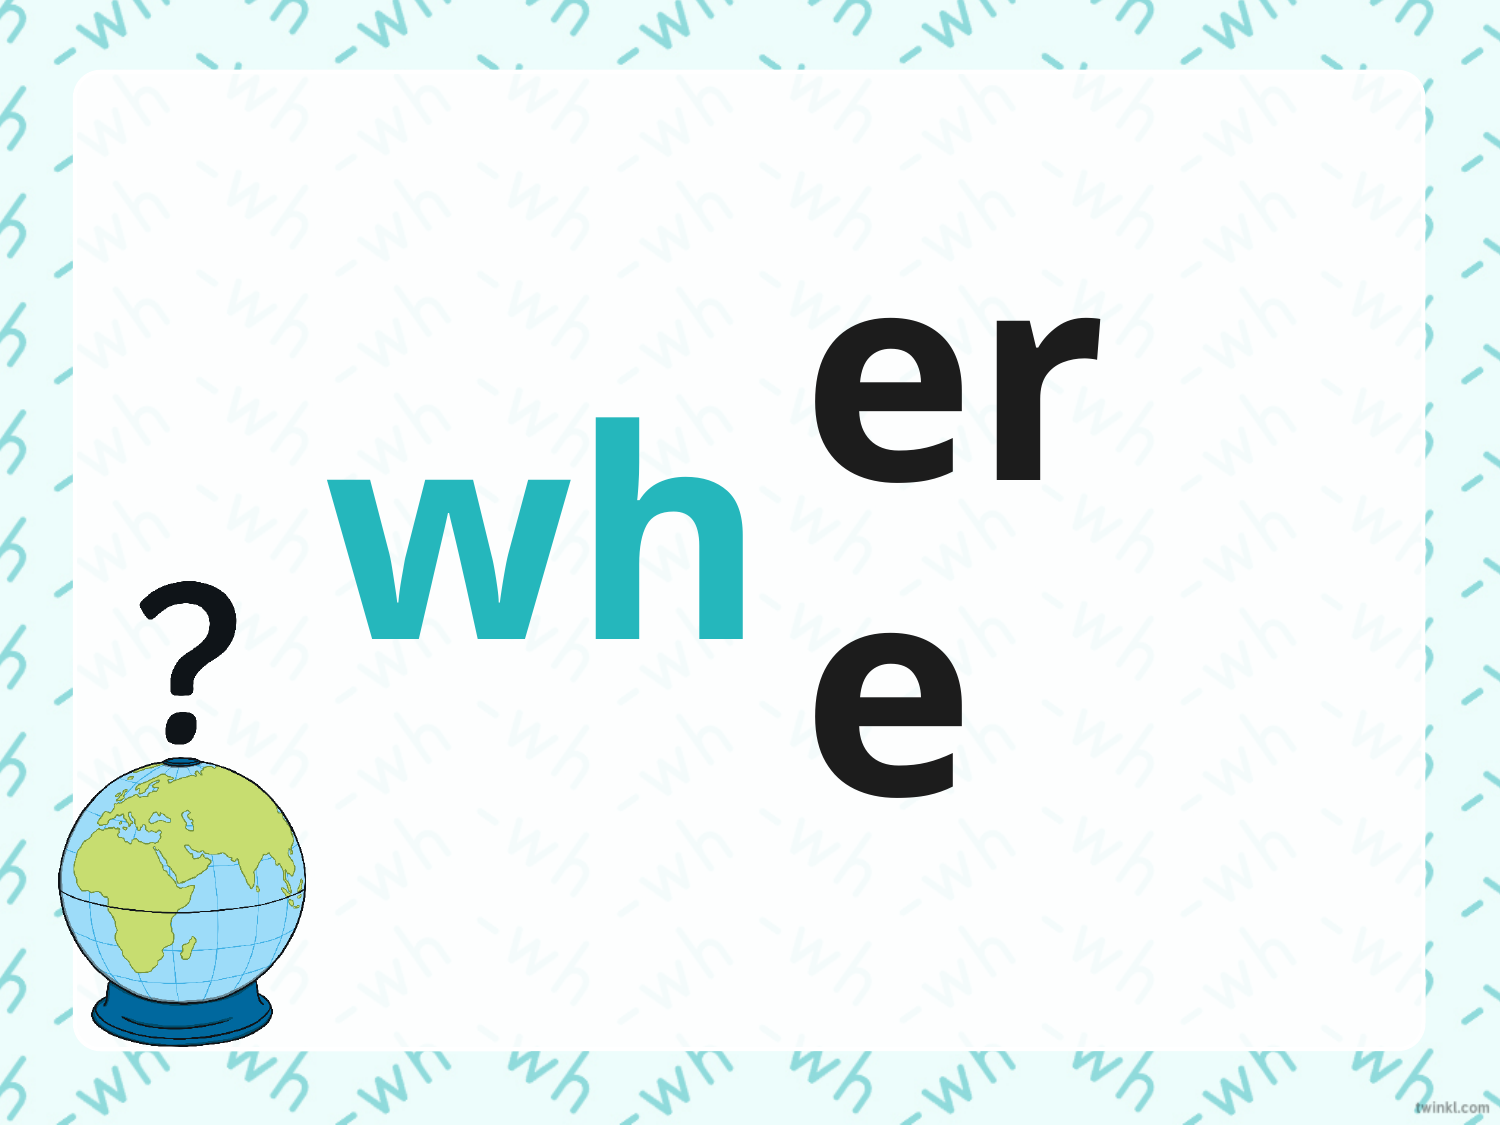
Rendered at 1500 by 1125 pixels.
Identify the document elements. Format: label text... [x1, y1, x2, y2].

picture [0, 0, 1500, 1125]
title ere [696, 436, 1208, 651]
text_box wh [276, 439, 814, 651]
